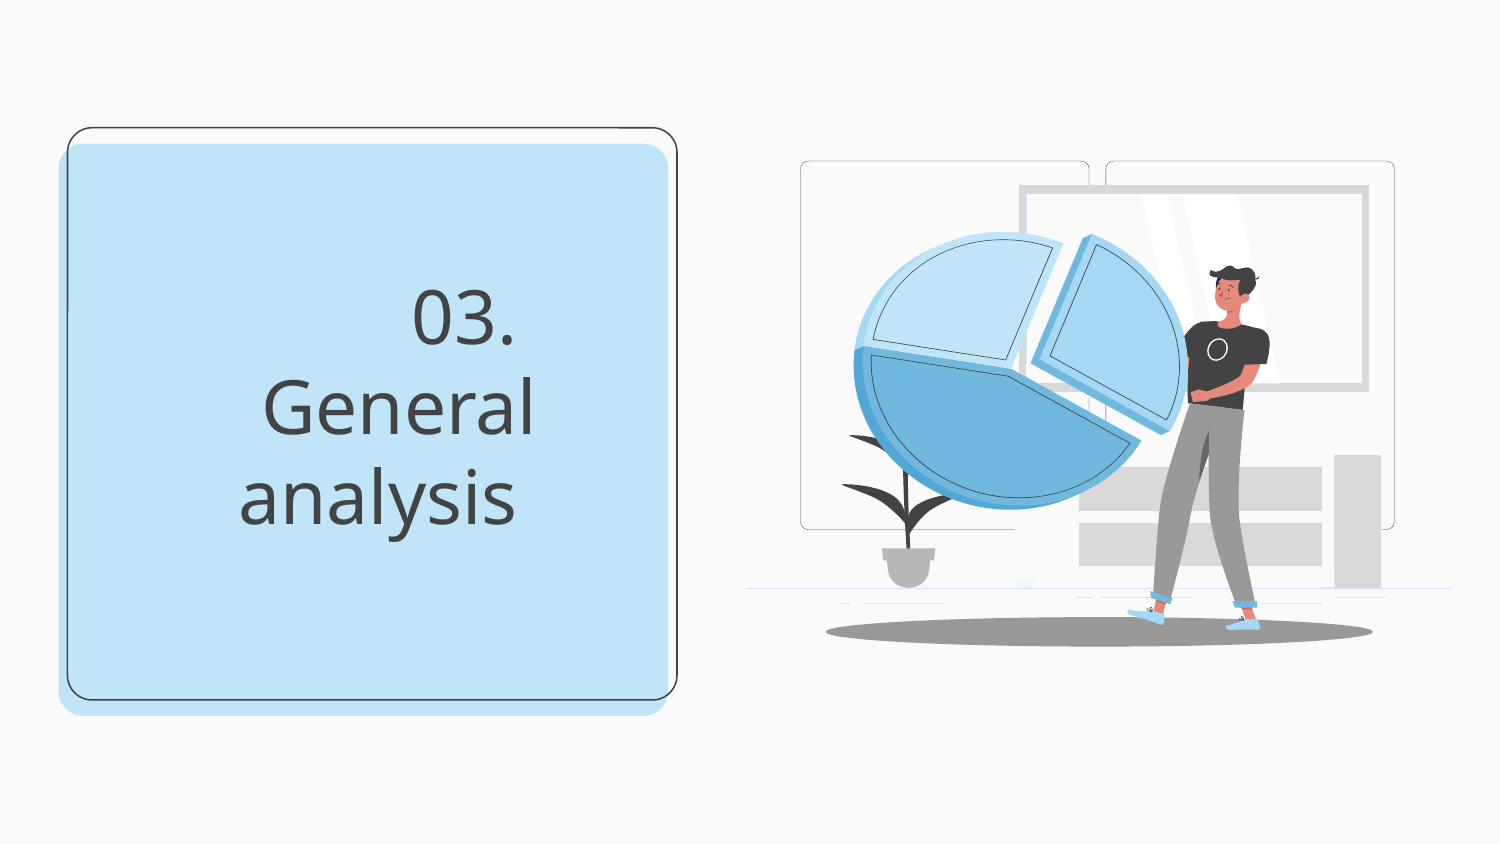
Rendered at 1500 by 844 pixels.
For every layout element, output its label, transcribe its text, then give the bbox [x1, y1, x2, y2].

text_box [746, 160, 1453, 647]
title 03. General analysis [163, 253, 553, 555]
